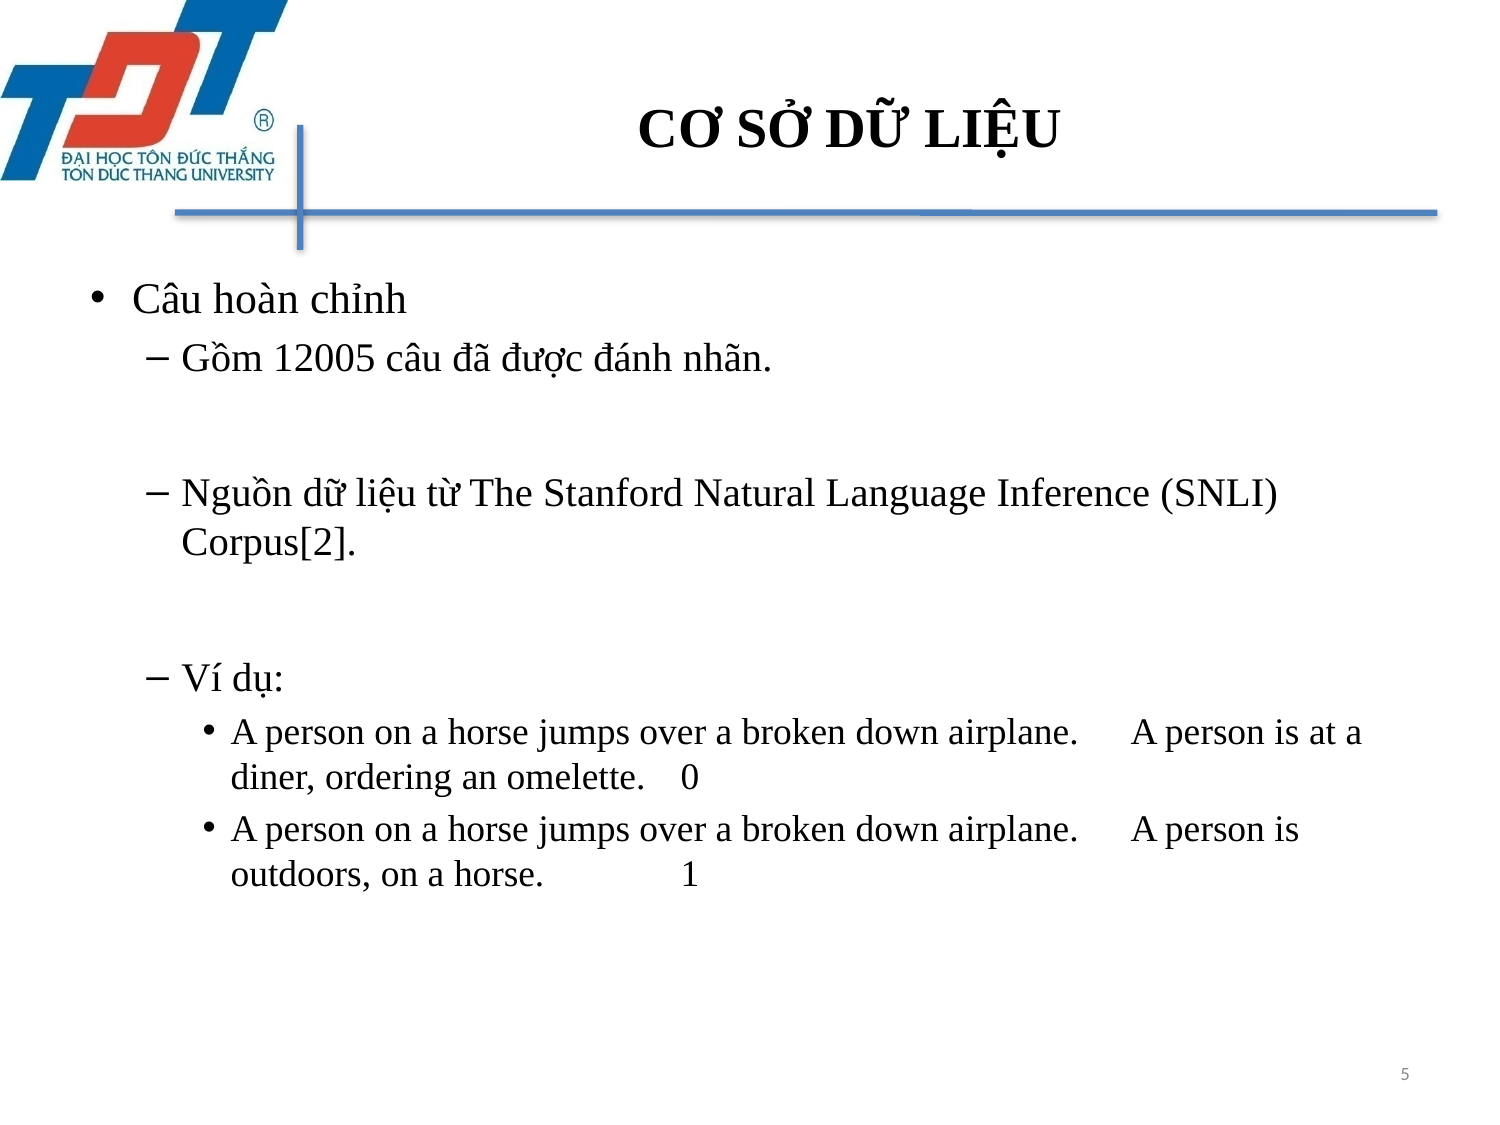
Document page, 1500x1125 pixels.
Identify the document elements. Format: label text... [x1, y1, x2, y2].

slide_number 5 [1074, 1042, 1425, 1103]
list Câu hoàn chỉnh Gồm 12005 câu đã được đánh nhãn. Nguồn dữ liệu từ The Stanford Natural Language Inference (SNLI) Corpus[2]. Ví dụ: A person on a horse jumps over a broken down airplane. A person is at a diner, ordering an omelette. 0 A person on a horse jumps over a broken down airplane. A person is outdoors, on a horse. 1 [75, 262, 1425, 1005]
title CƠ SỞ DỮ LIỆU [174, 31, 1500, 219]
picture [0, 0, 288, 181]
